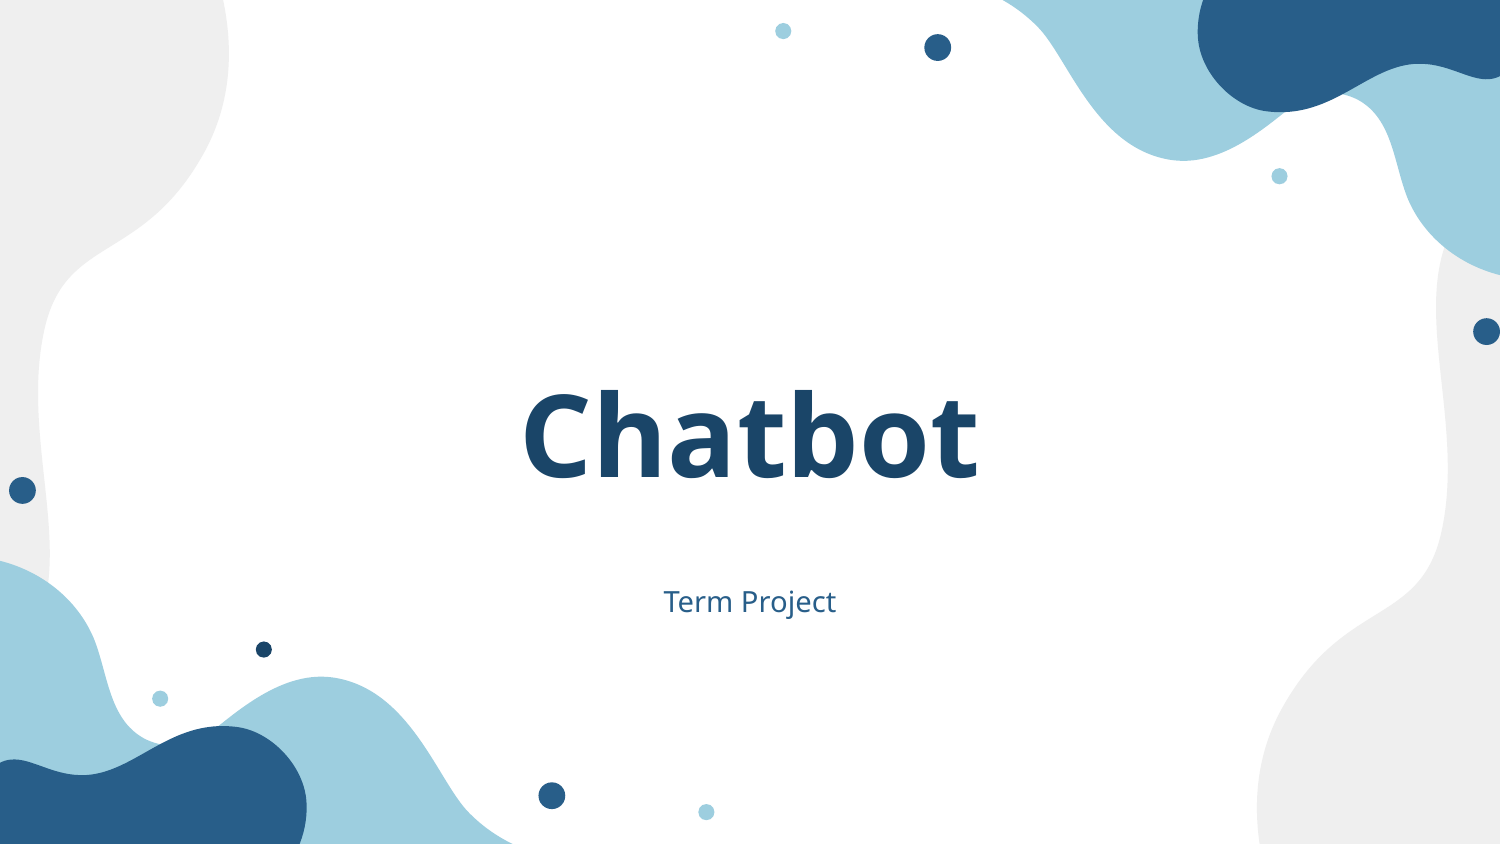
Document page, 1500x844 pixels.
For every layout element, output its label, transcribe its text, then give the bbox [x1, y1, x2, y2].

title Chatbot [111, 243, 1389, 586]
subtitle Term Project [417, 568, 1083, 632]
